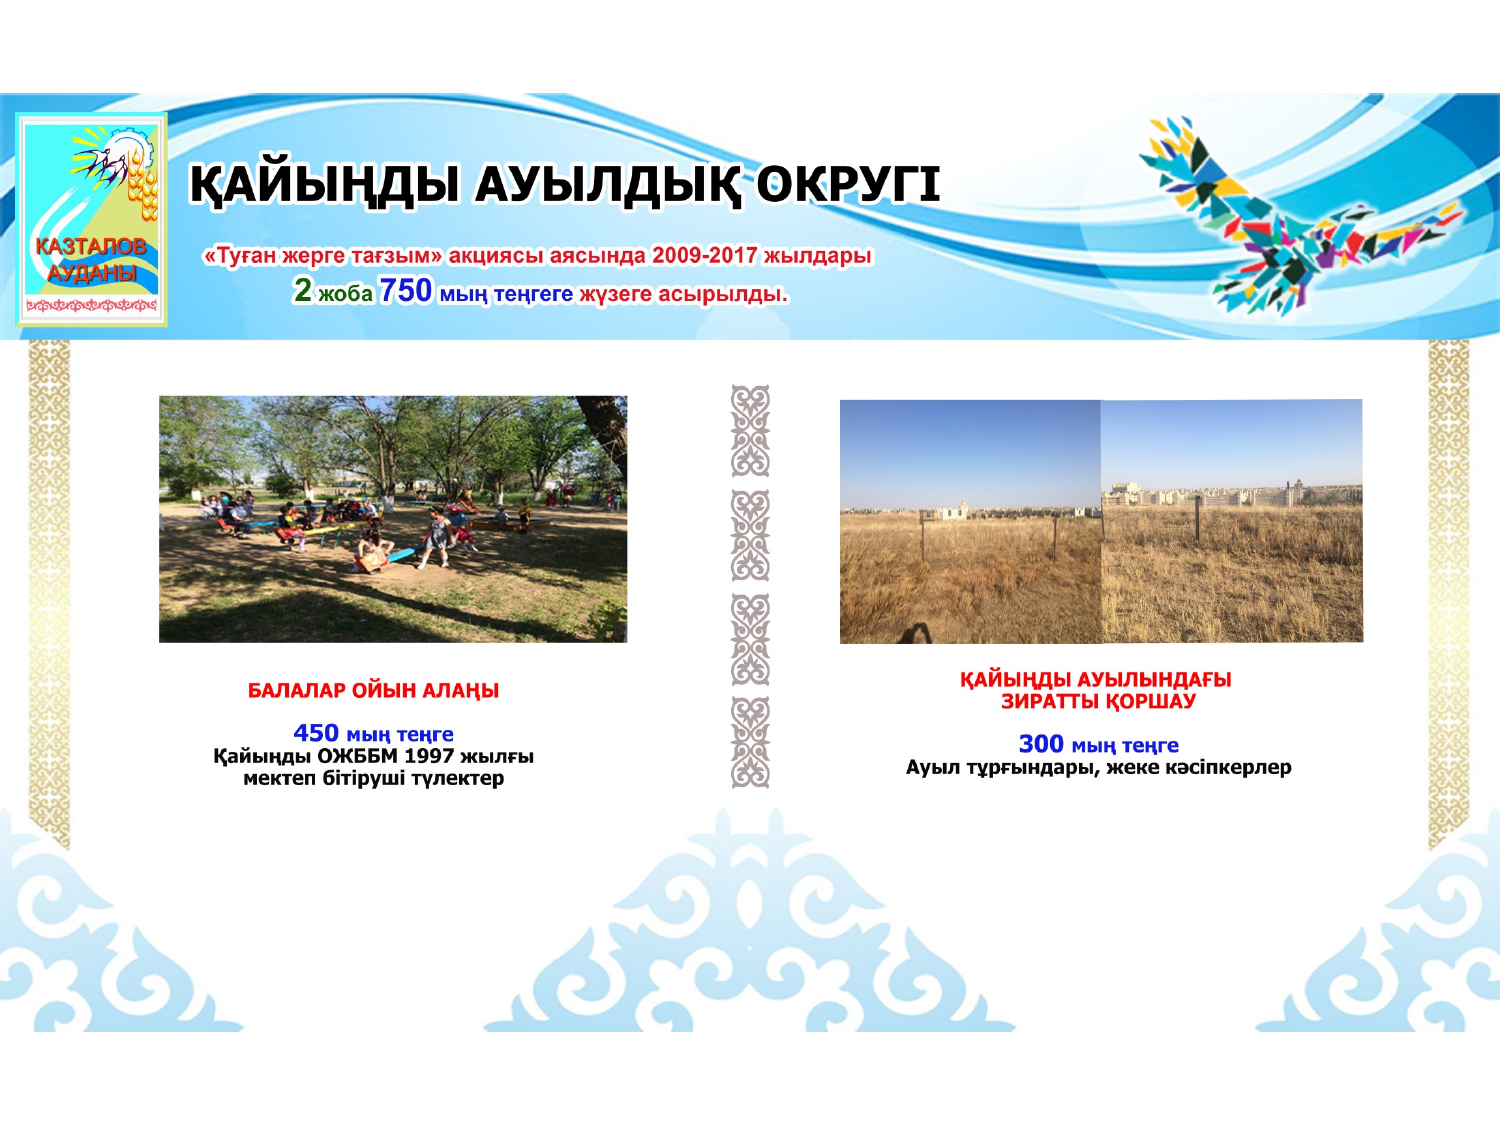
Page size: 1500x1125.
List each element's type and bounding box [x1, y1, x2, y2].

picture [0, 93, 1500, 1032]
